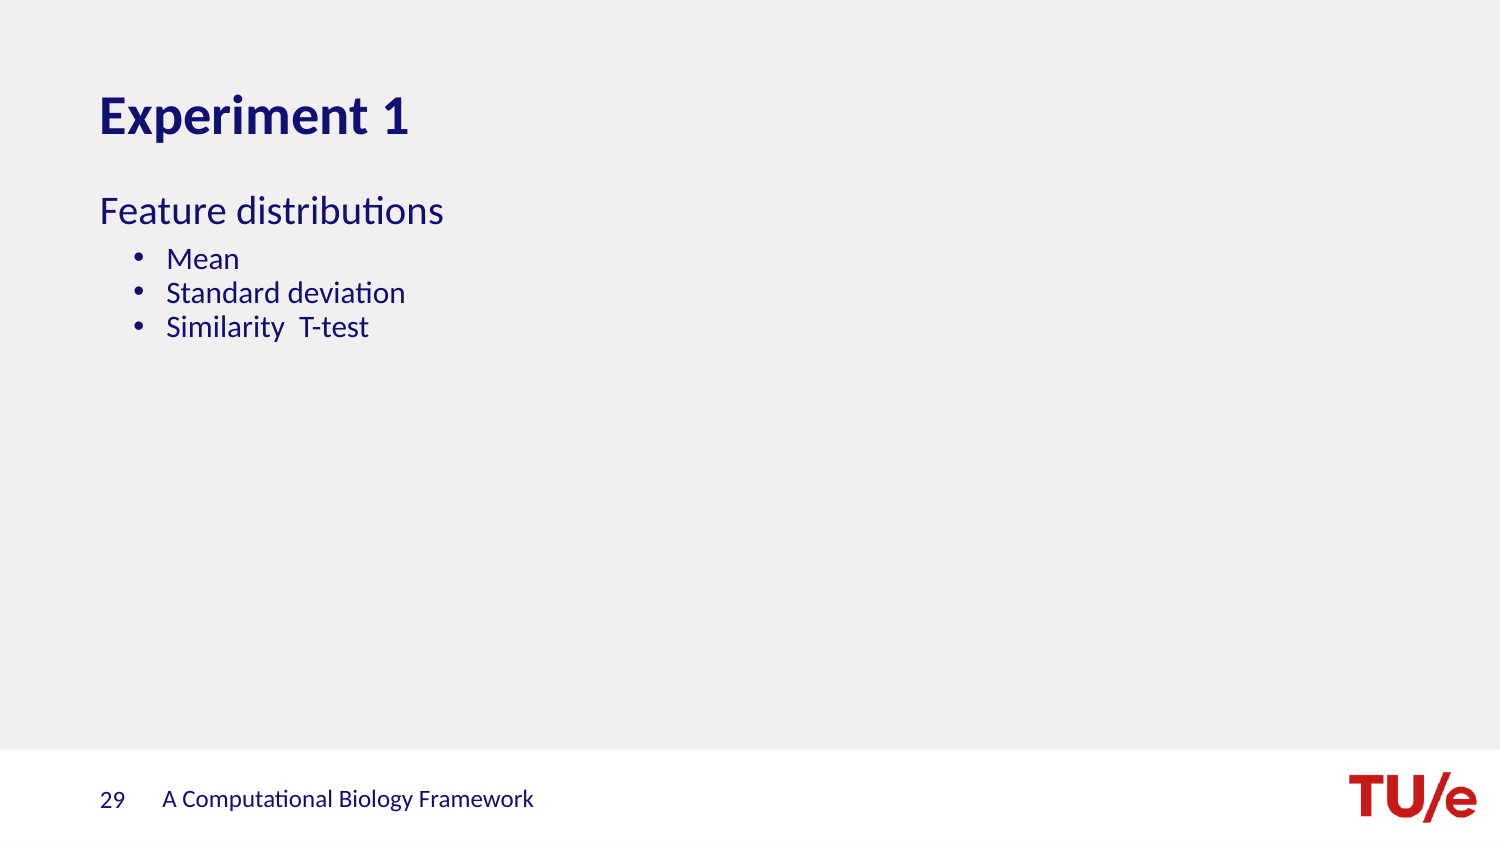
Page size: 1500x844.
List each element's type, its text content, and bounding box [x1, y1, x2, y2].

picture [1336, 759, 1489, 835]
list Feature distributions Mean Standard deviation Similarity T-test [100, 194, 1400, 750]
title Experiment 1 [99, 89, 1400, 154]
slide_number 29 [100, 783, 199, 841]
footer A Computational Biology Framework [162, 782, 1267, 841]
